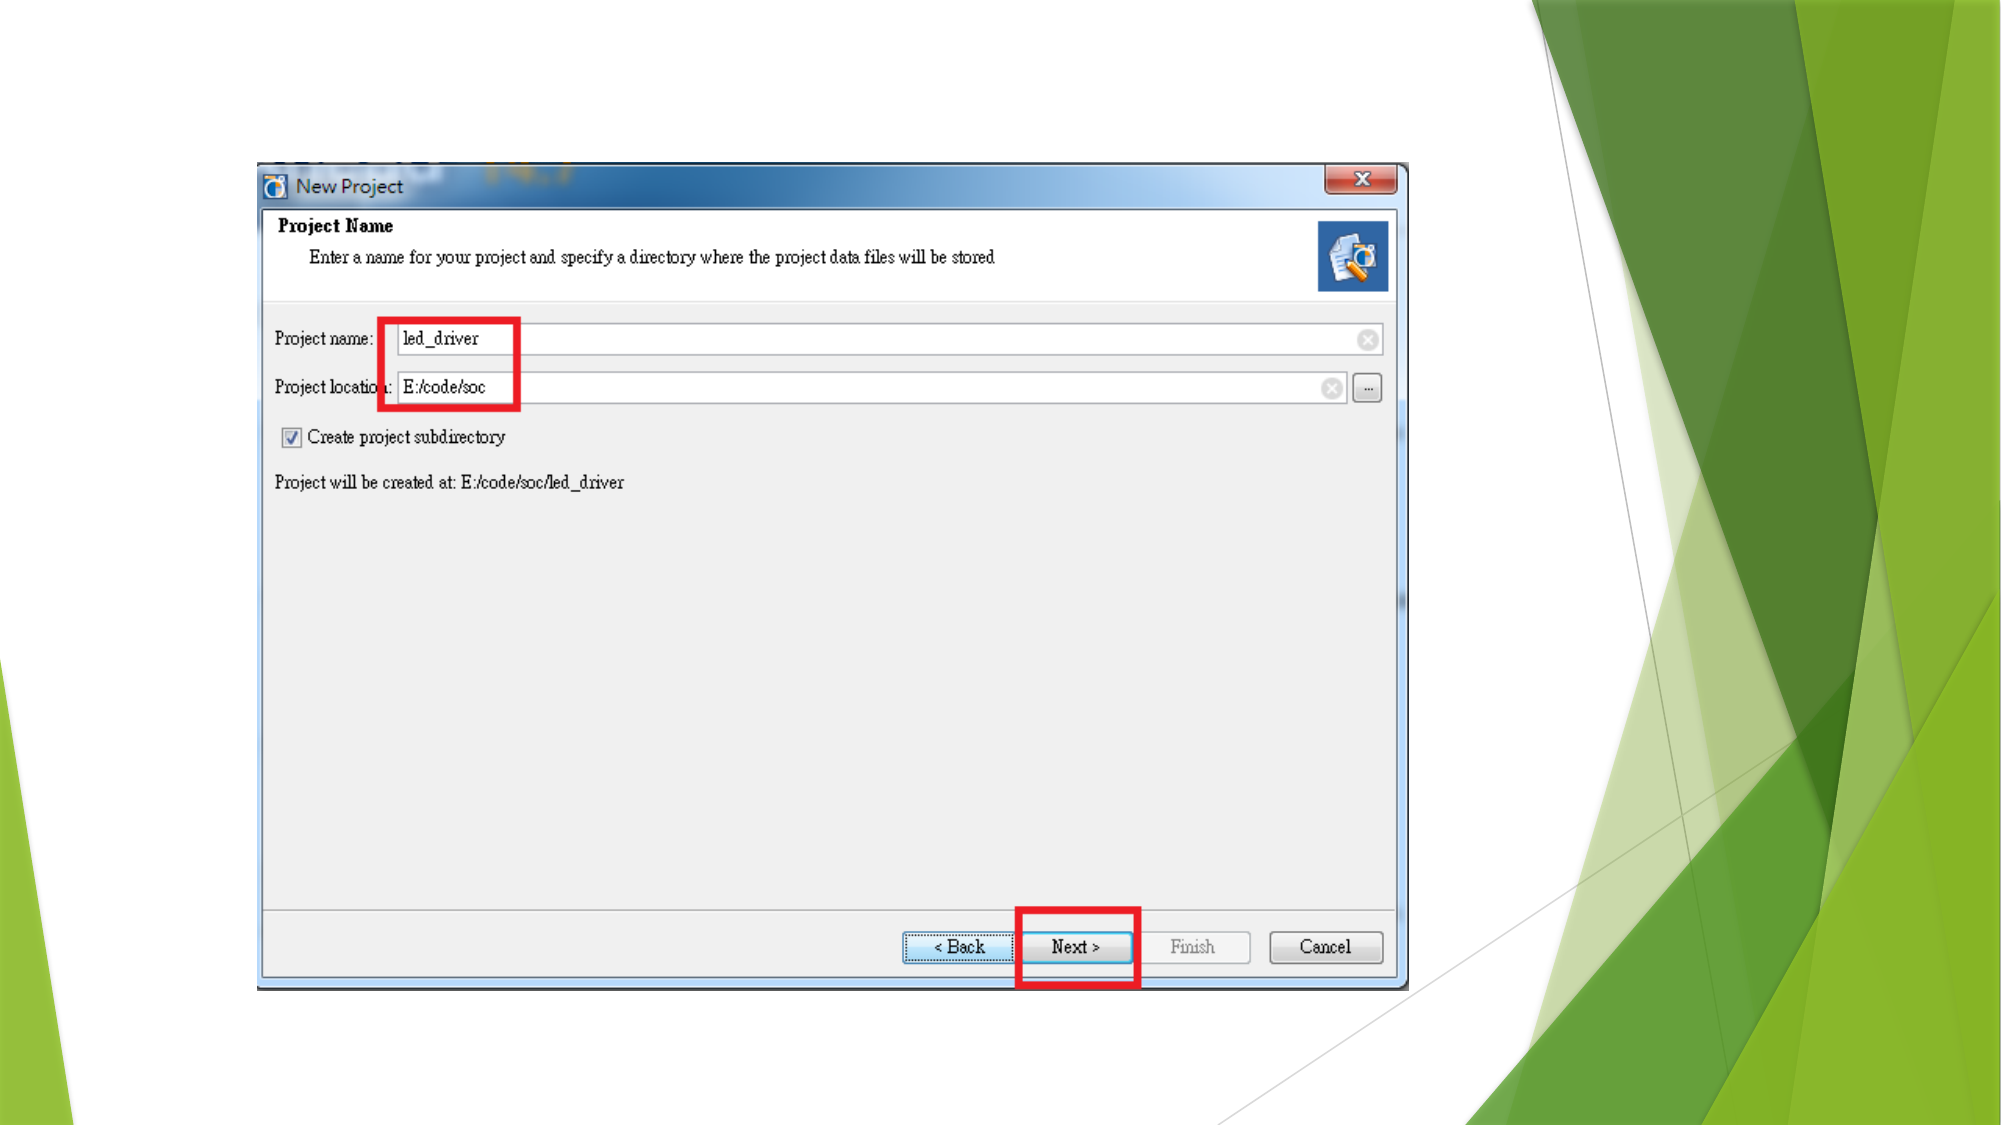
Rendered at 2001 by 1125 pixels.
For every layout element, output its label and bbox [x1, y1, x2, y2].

picture [256, 162, 1410, 992]
